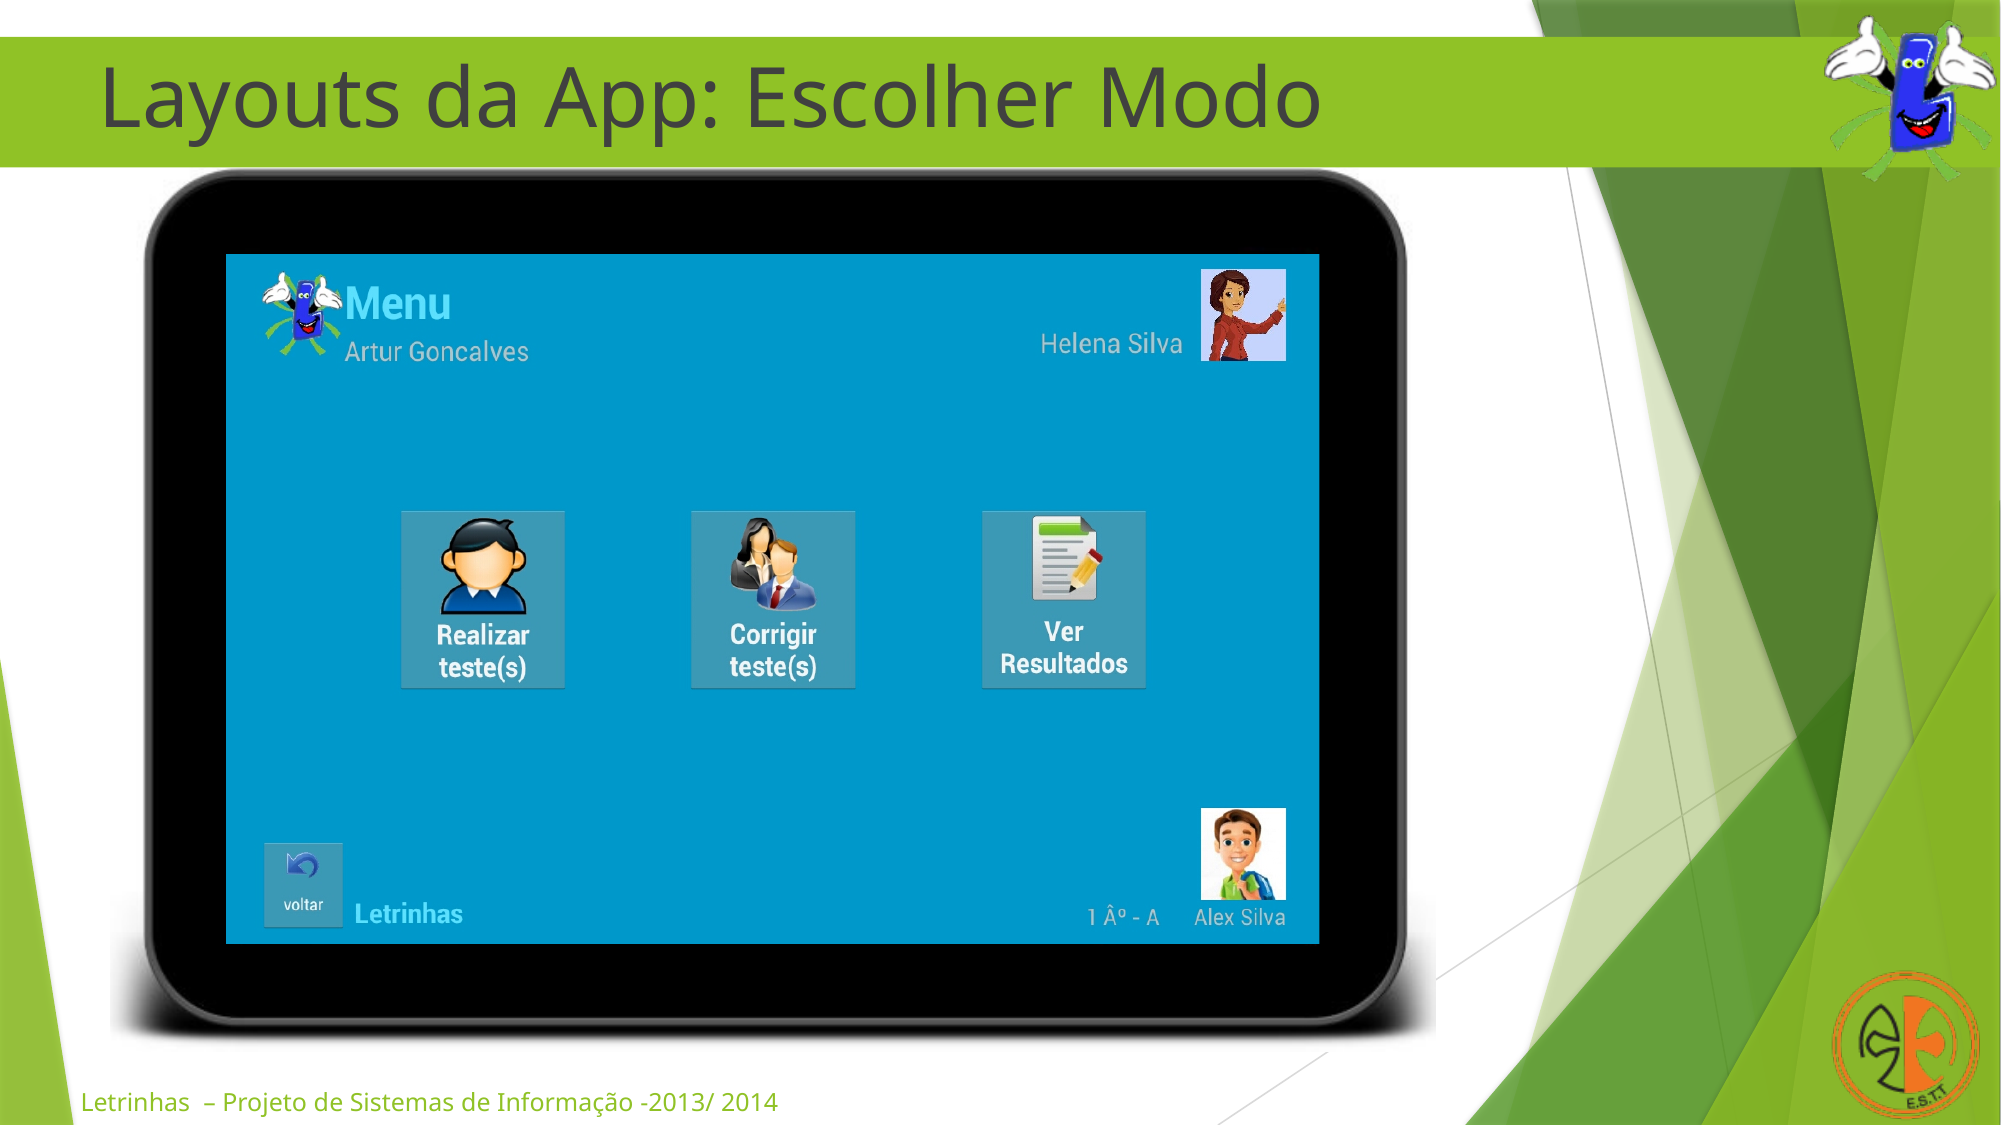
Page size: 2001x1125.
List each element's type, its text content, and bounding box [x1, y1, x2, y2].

picture [1811, 967, 2000, 1125]
picture [1821, 10, 2000, 191]
picture [109, 167, 1437, 1053]
text_box Letrinhas – Projeto de Sistemas de Informação -2013/ 2014 [65, 1079, 1066, 1124]
text_box Layouts da App: Escolher Modo [0, 36, 1816, 168]
